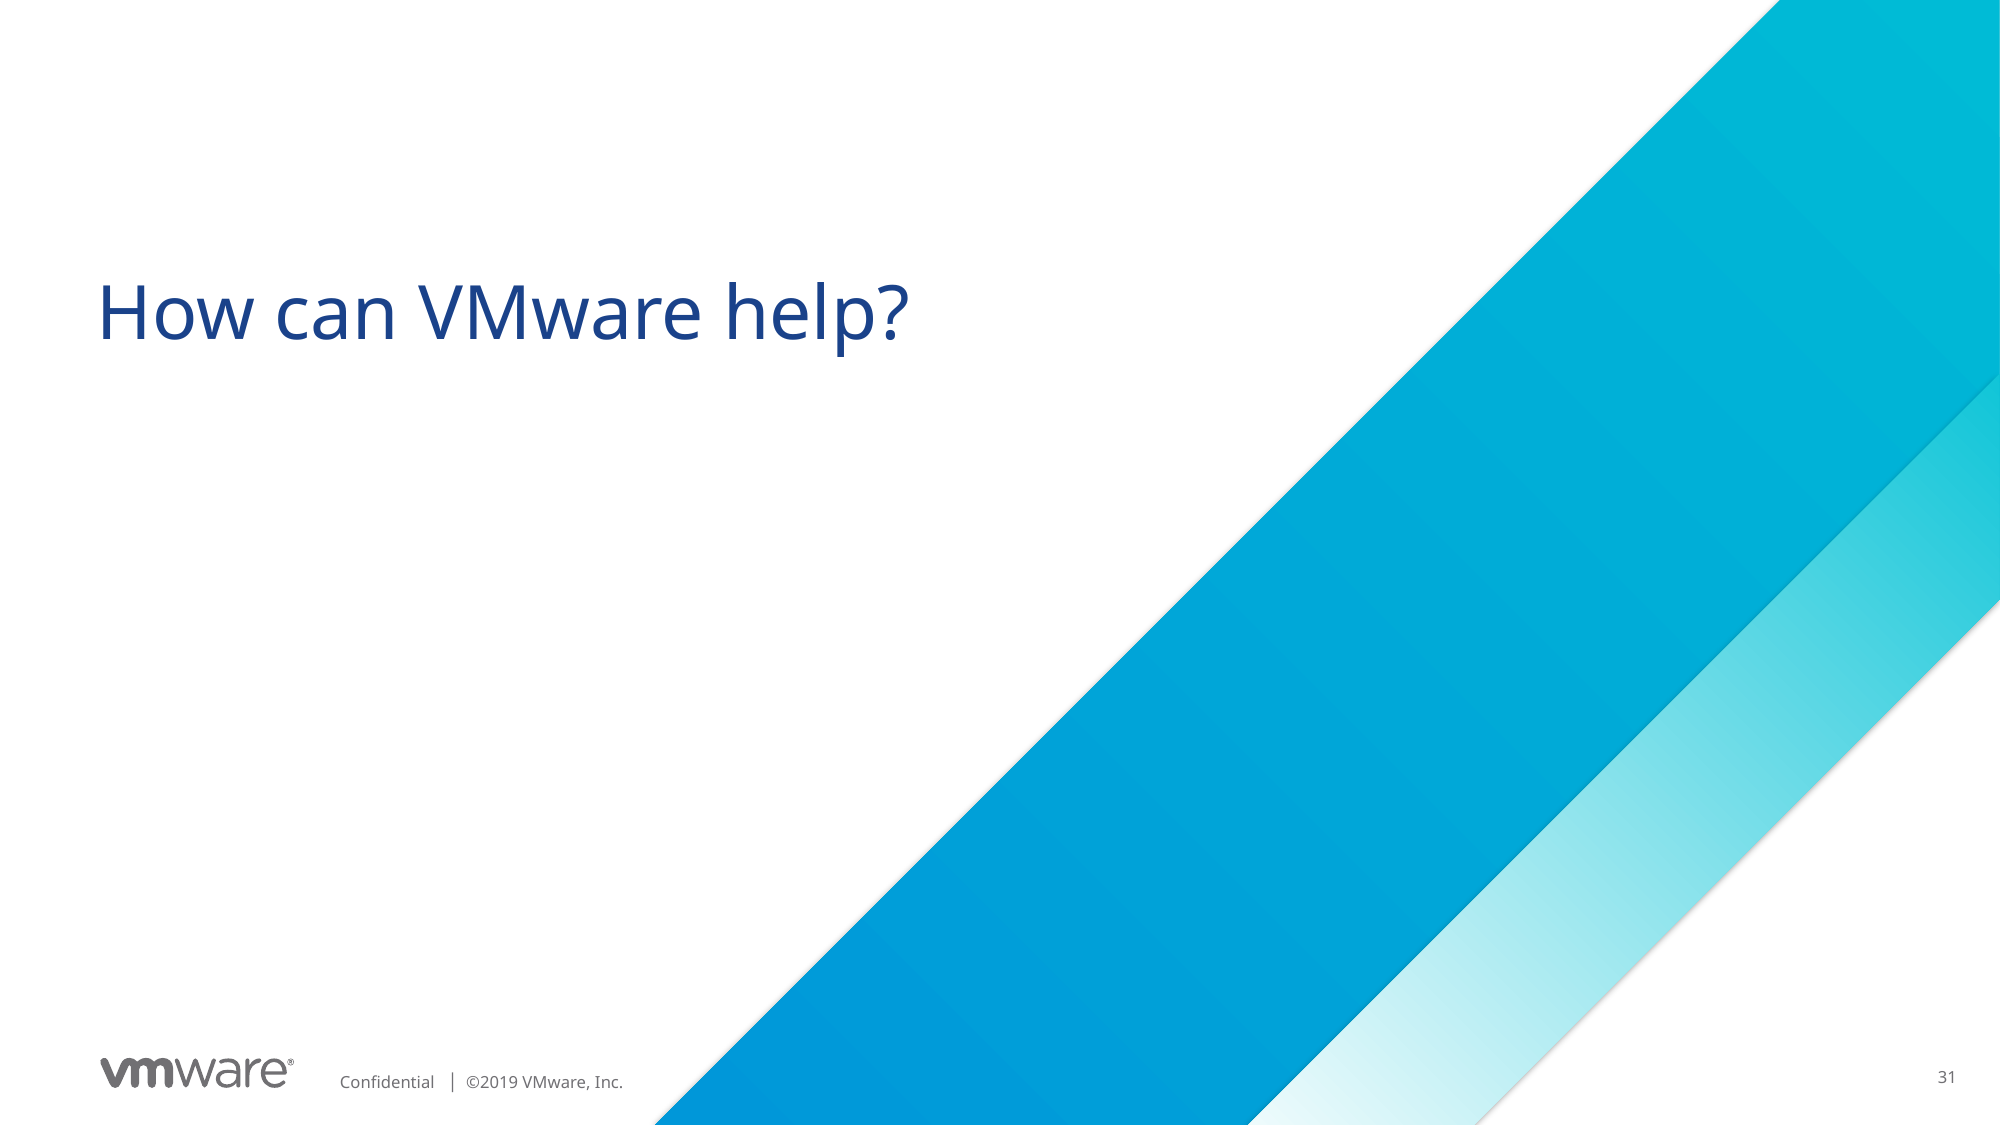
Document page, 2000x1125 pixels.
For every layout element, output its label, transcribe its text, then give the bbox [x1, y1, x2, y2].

title How can VMware help? [96, 154, 1309, 356]
